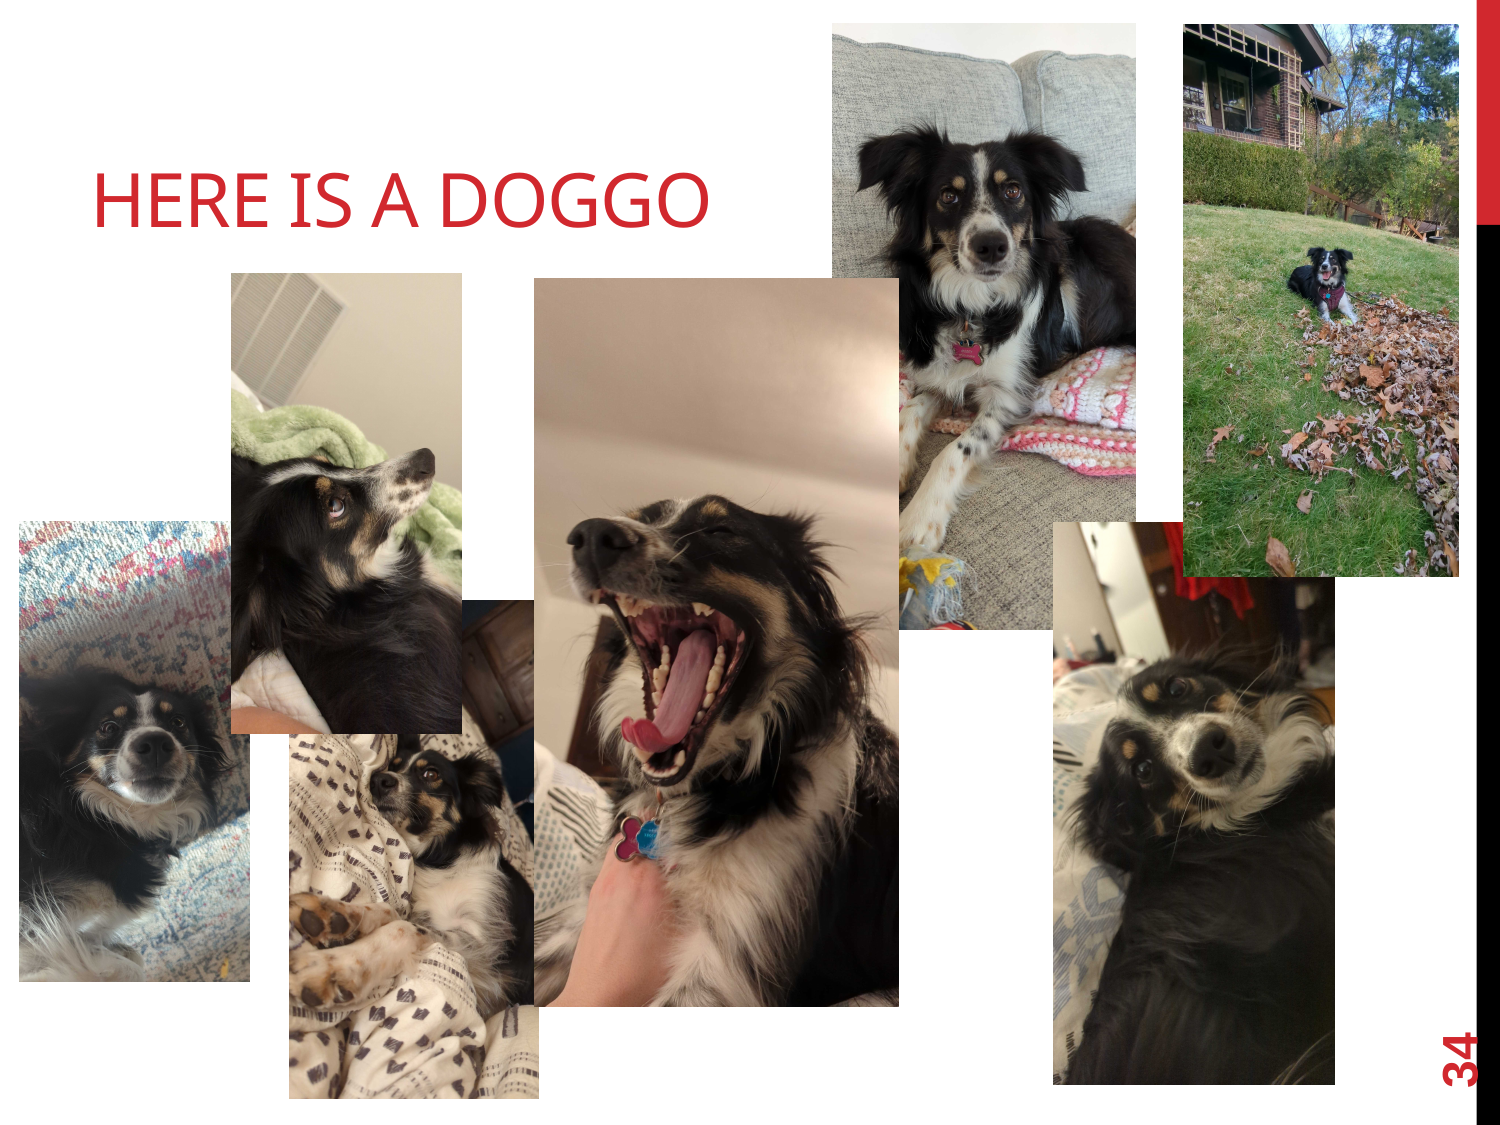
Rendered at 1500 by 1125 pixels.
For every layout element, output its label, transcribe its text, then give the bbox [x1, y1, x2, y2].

title Here IS A DOGGO [75, 25, 830, 250]
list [289, 600, 540, 1100]
slide_number 34 [1427, 887, 1488, 1104]
picture [534, 22, 1460, 1086]
picture [18, 272, 462, 983]
